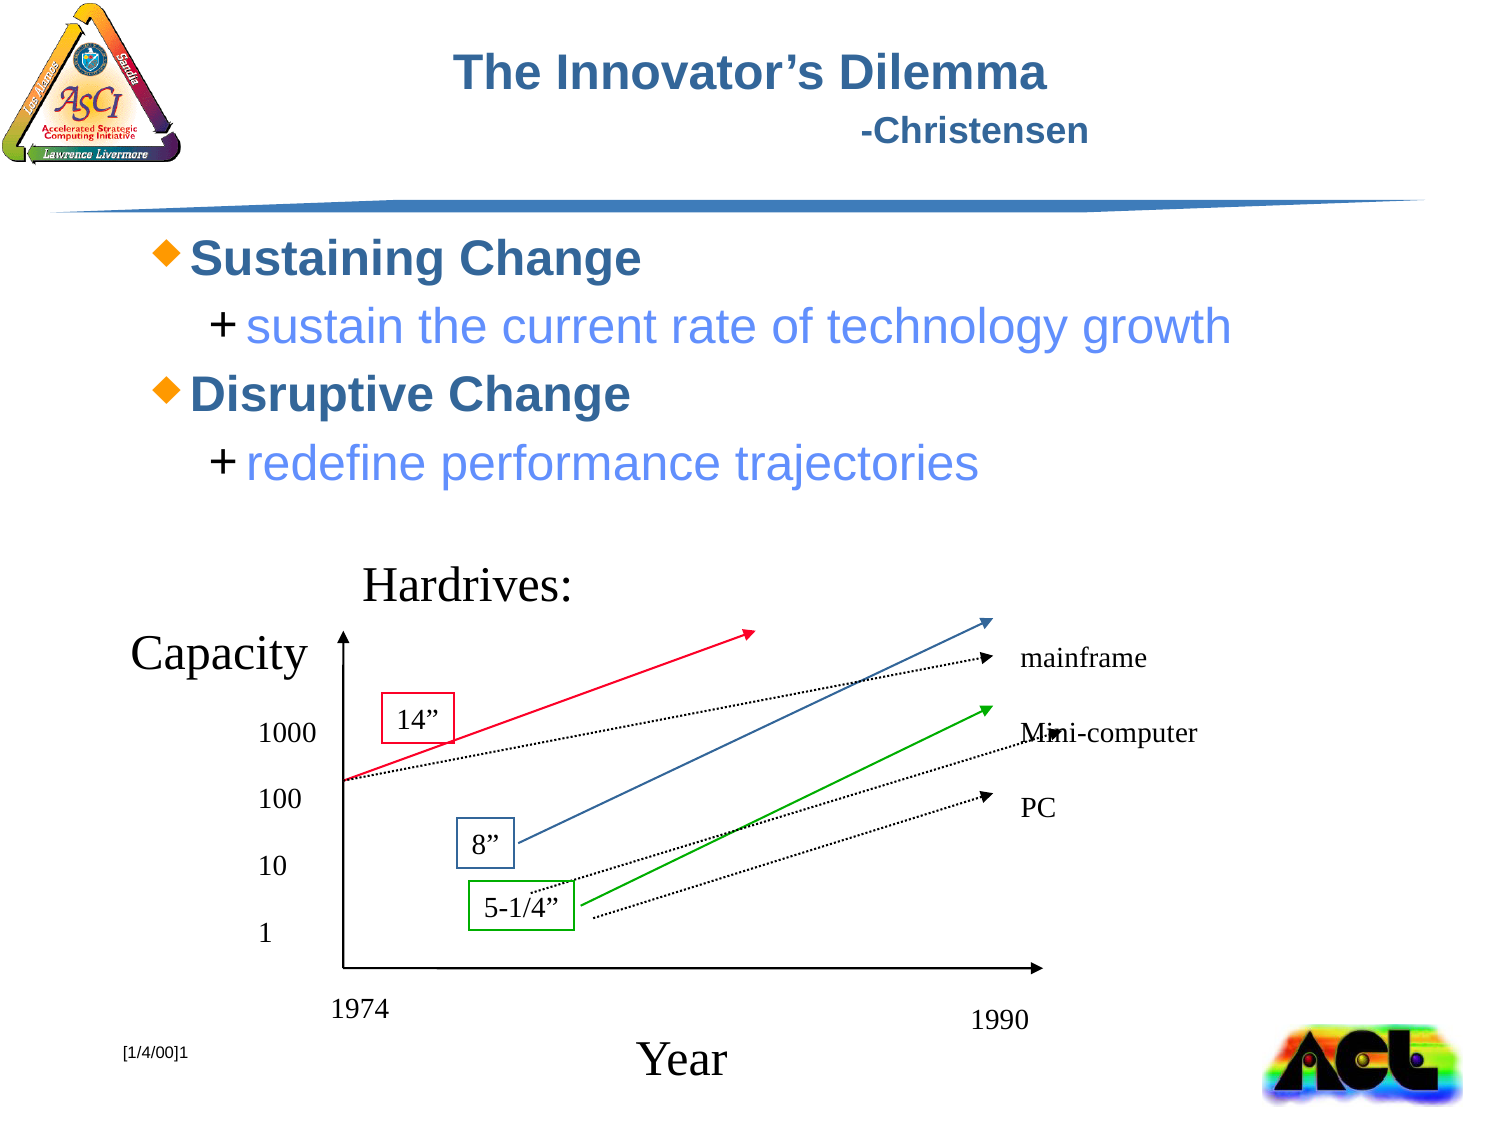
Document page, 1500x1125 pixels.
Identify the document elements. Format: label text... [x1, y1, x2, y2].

text_box [971, 651, 994, 665]
text_box 10 [243, 838, 303, 889]
text_box [454, 629, 756, 741]
list Sustaining Change sustain the current rate of technology growth Disruptive Change redefine performance trajectories [137, 224, 1375, 950]
picture [1262, 1024, 1463, 1107]
text_box 1 [243, 905, 288, 956]
text_box [860, 617, 994, 681]
text_box Hardrives: [347, 544, 589, 619]
text_box 14” [381, 693, 454, 743]
text_box PC [1005, 780, 1072, 831]
text_box mainframe [1005, 630, 1163, 681]
title The Innovator’s Dilemma -Christensen [232, 24, 1269, 176]
text_box [337, 630, 350, 780]
text_box 1974 [315, 982, 405, 1033]
text_box 1990 [955, 993, 1045, 1043]
text_box Year [620, 1018, 743, 1093]
text_box [979, 790, 994, 803]
text_box [343, 962, 1044, 975]
text_box 1000 [243, 705, 332, 756]
text_box 100 [243, 772, 318, 822]
text_box Mini-computer [1005, 705, 1213, 756]
text_box 8” [456, 818, 515, 868]
text_box 5-1/4” [469, 880, 575, 931]
text_box Capacity [115, 612, 324, 688]
text_box [738, 705, 994, 829]
